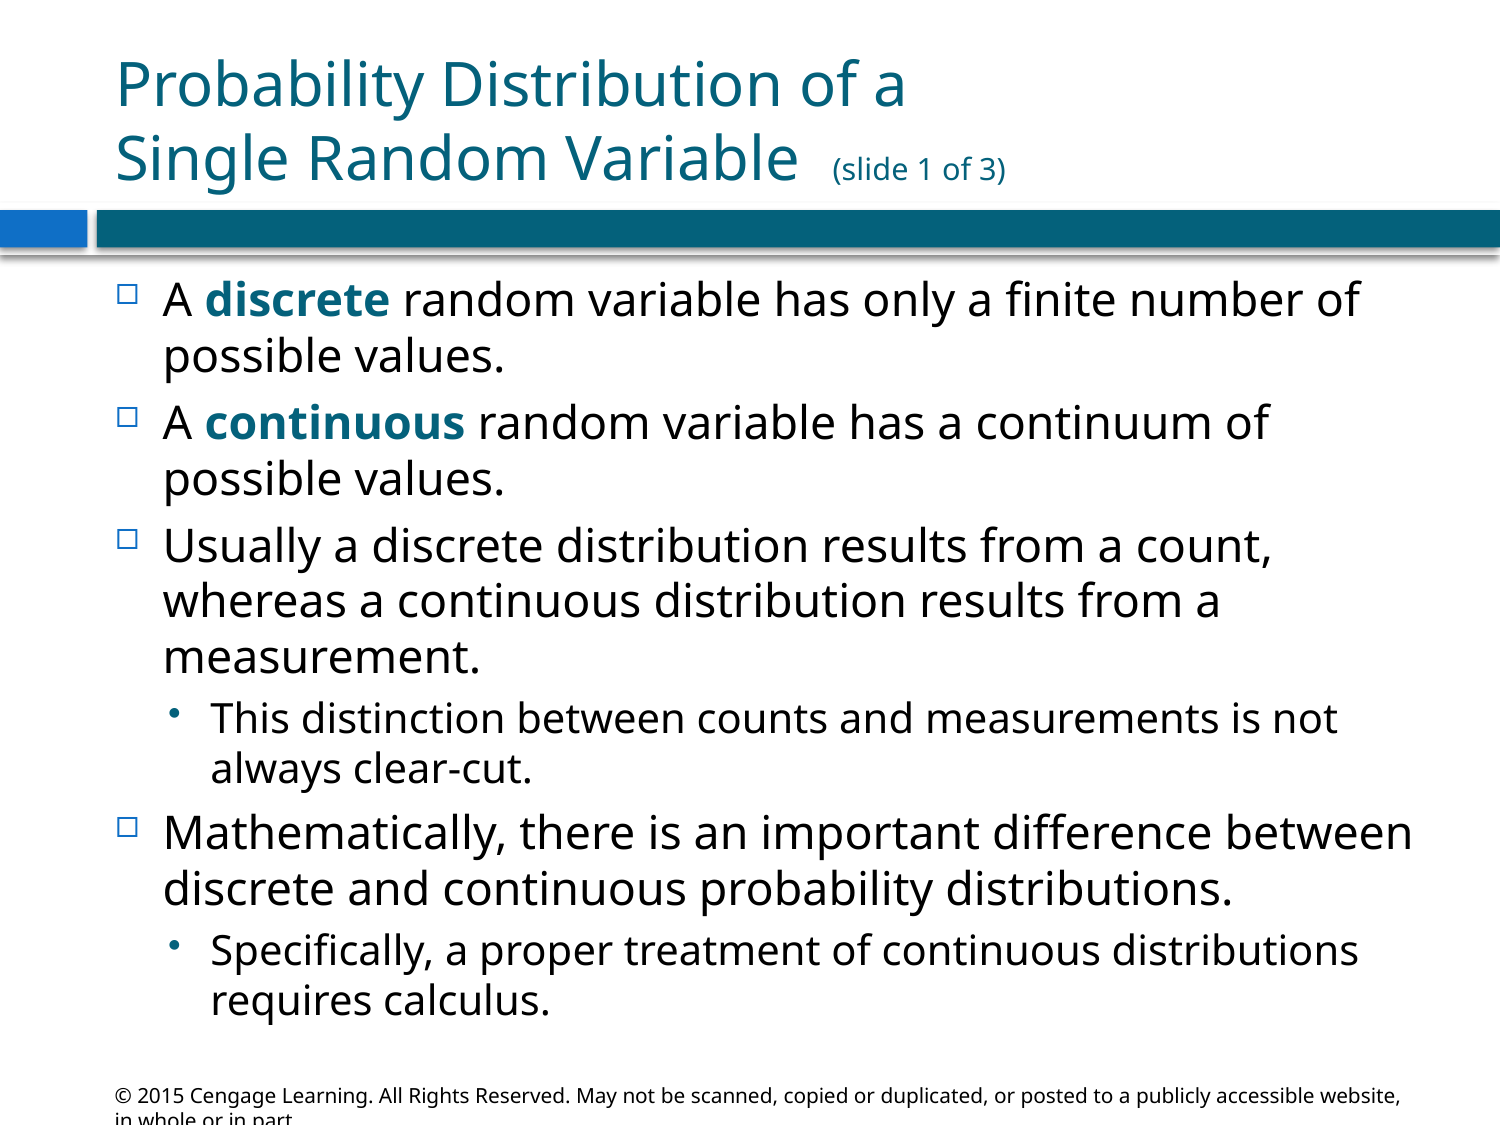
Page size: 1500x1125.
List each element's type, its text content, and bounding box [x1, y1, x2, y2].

title Probability Distribution of a Single Random Variable (slide 1 of 3) [100, 37, 1438, 200]
list A discrete random variable has only a finite number of possible values. A continuous random variable has a continuum of possible values. Usually a discrete distribution results from a count, whereas a continuous distribution results from a measurement. This distinction between counts and measurements is not always clear-cut. Mathematically, there is an important difference between discrete and continuous probability distributions. Specifically, a proper treatment of continuous distributions requires calculus. [100, 262, 1438, 1063]
